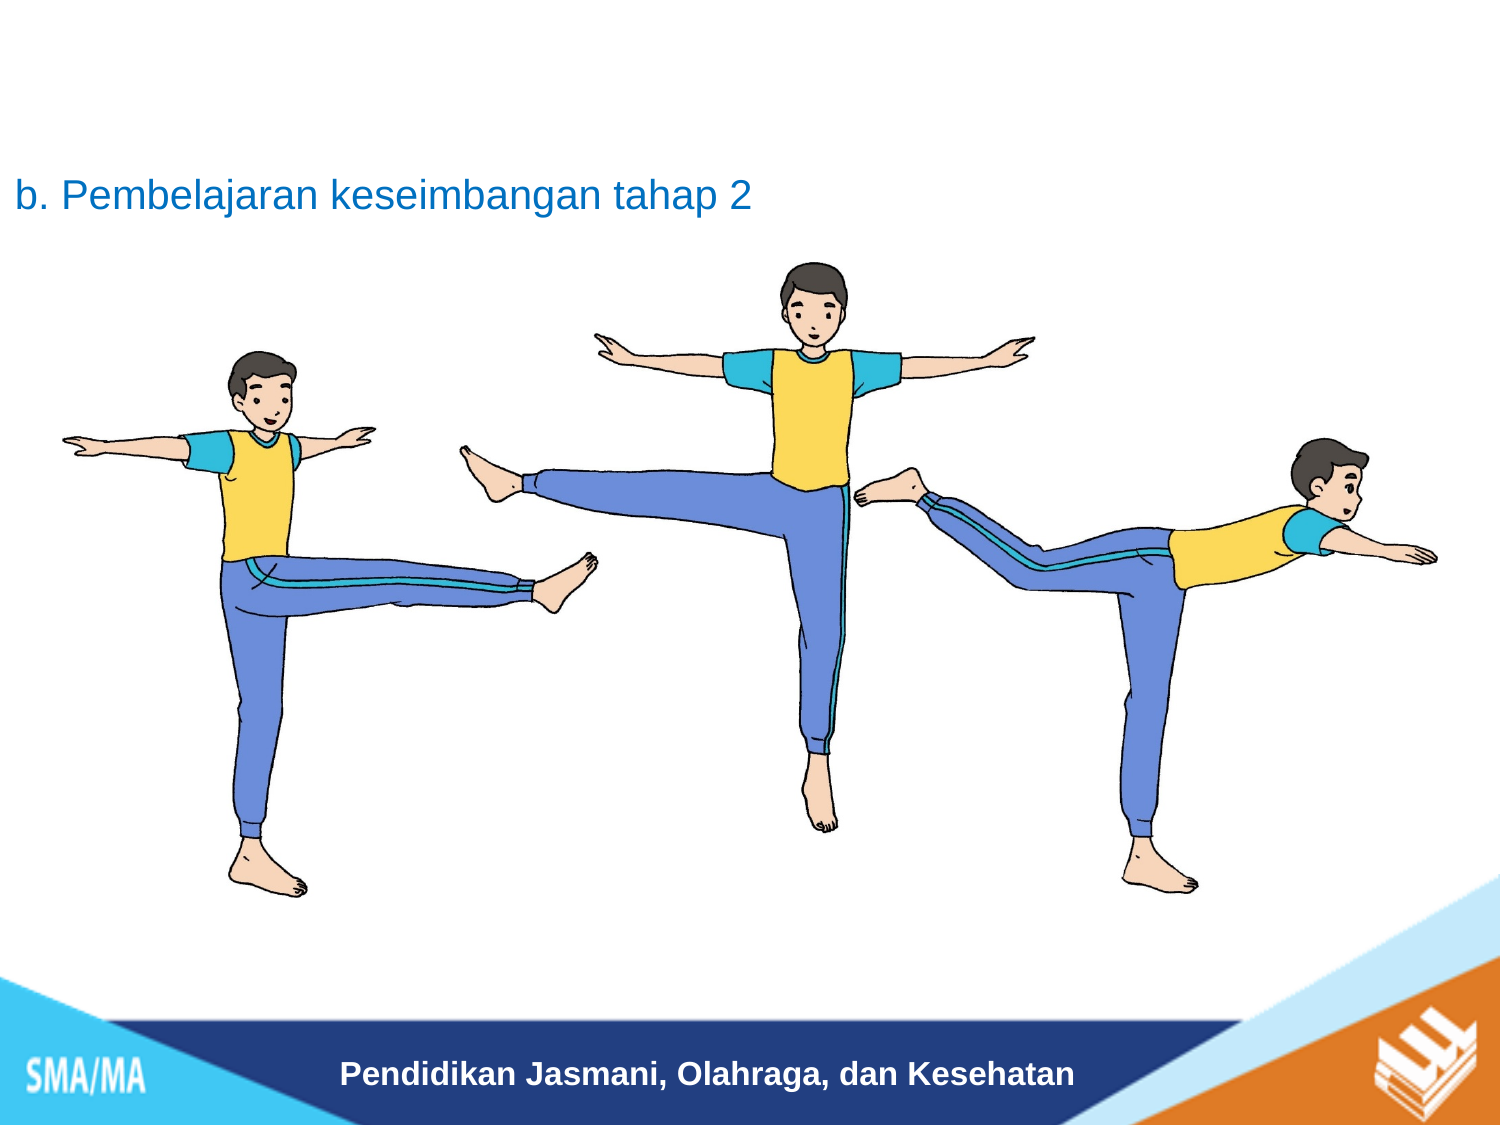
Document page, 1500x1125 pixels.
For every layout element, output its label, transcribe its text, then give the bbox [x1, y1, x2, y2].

picture [0, 262, 1500, 1125]
text_box b. Pembelajaran keseimbangan tahap 2 [0, 143, 789, 242]
